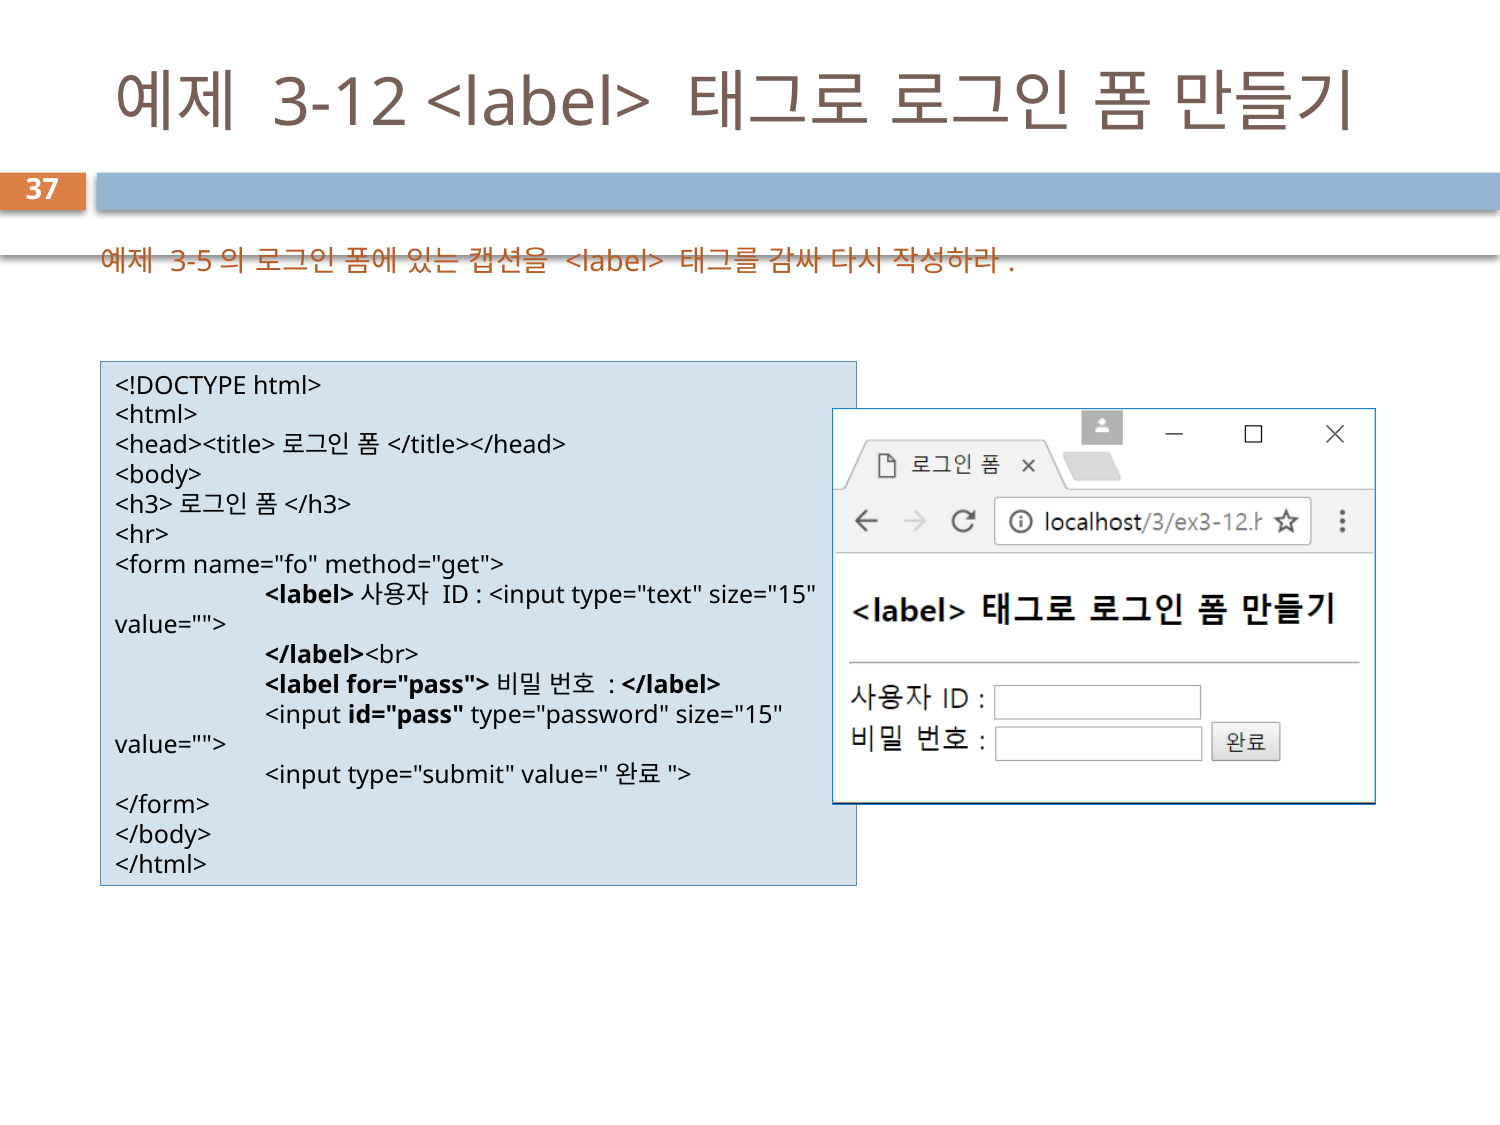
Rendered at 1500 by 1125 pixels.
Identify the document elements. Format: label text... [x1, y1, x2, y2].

text_box <!DOCTYPE html> <html> <head><title>로그인 폼</title></head> <body> <h3>로그인 폼</h3> <hr> <form name="fo" method="get"> <label>사용자 ID : <input type="text" size="15" value=""> </label><br> <label for="pass">비밀 번호 : </label> <input id="pass" type="password" size="15" value=""> <input type="submit" value="완료"> </form> </body> </html> [100, 361, 857, 886]
slide_number 37 [0, 170, 87, 211]
title 예제 3-12 <label> 태그로 로그인 폼 만들기 [99, 37, 1438, 161]
text_box 예제 3-5의 로그인 폼에 있는 캡션을 <label> 태그를 감싸 다시 작성하라. [86, 234, 1412, 285]
picture [832, 408, 1377, 805]
